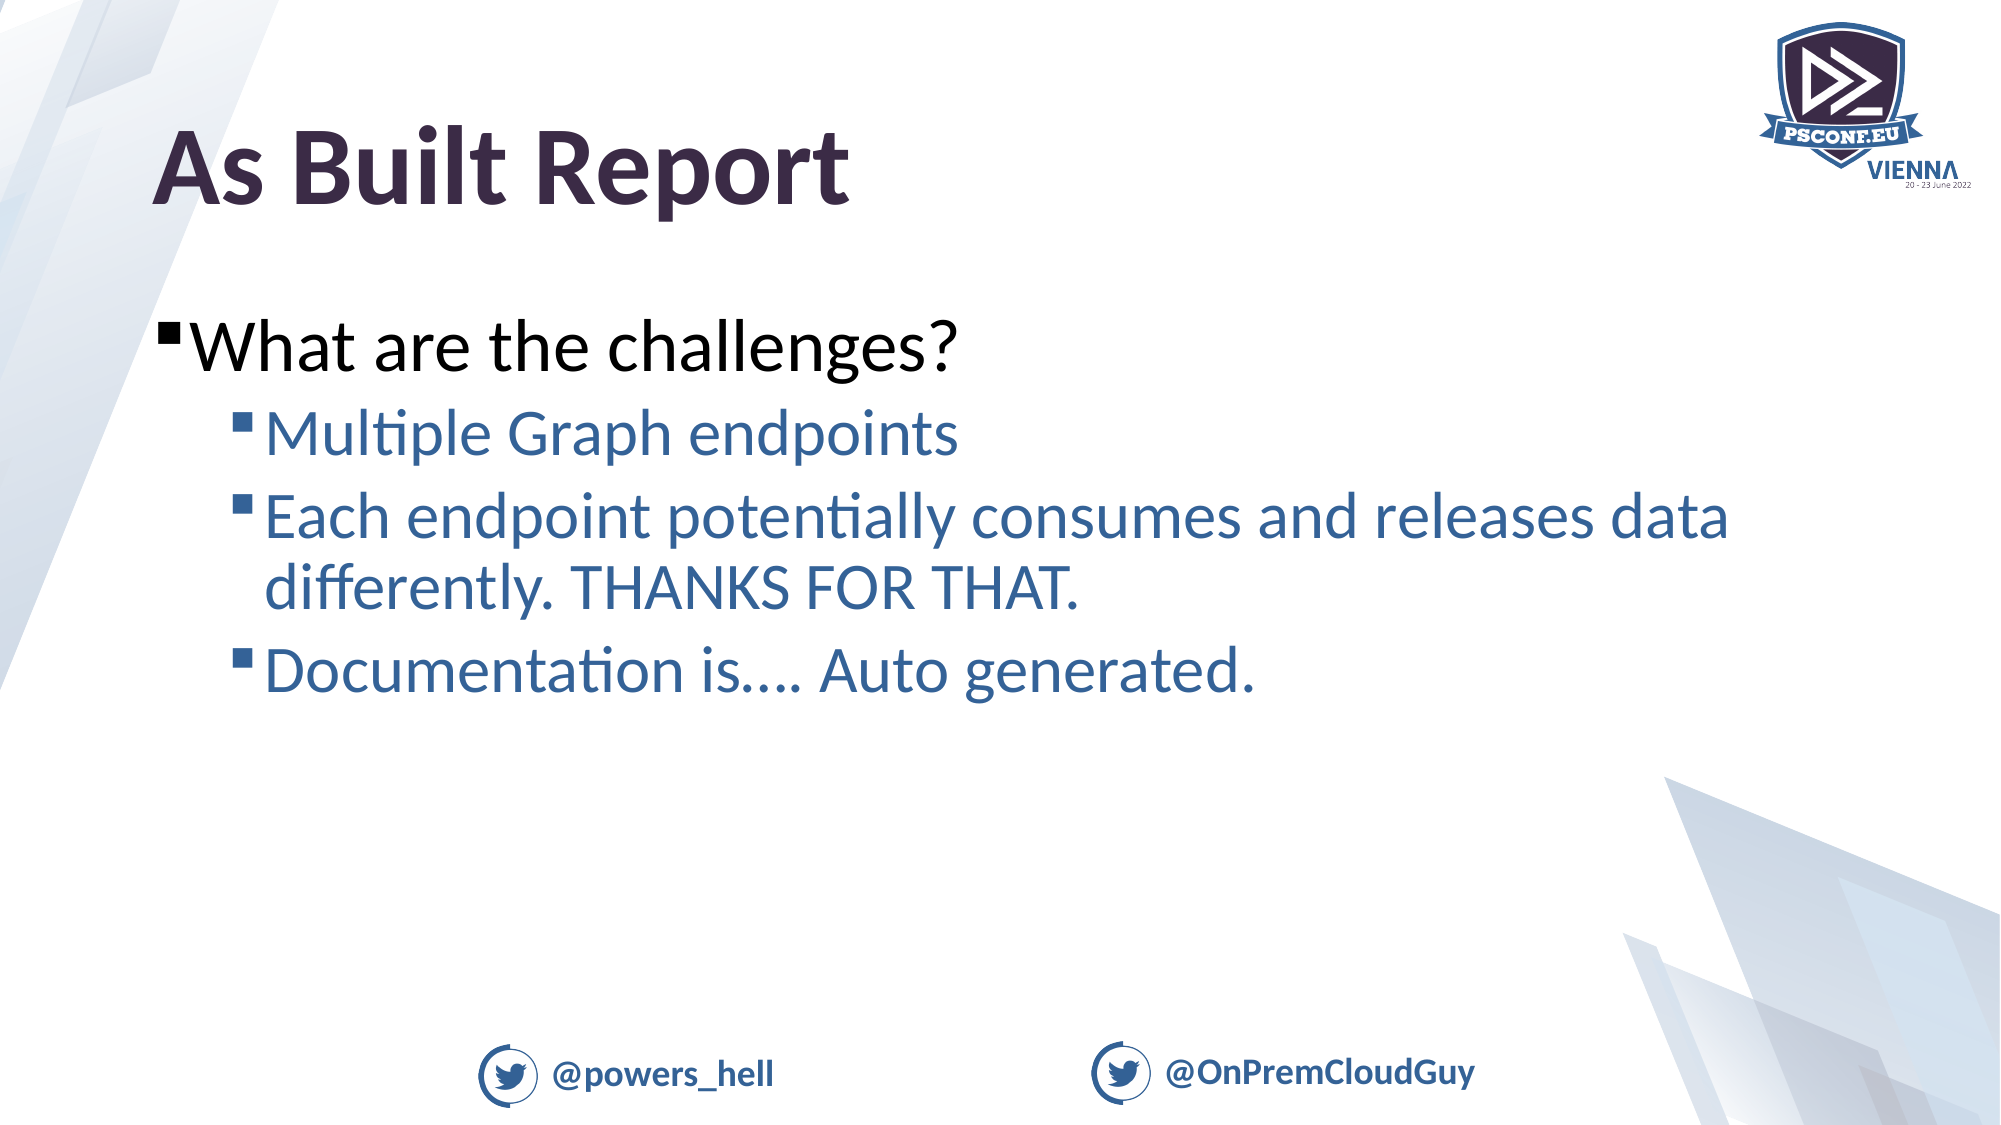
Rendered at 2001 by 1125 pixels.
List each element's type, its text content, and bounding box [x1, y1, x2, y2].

title As Built Report [137, 59, 1735, 278]
picture [0, 0, 2000, 1125]
list What are the challenges? Multiple Graph endpoints Each endpoint potentially consumes and releases data differently. THANKS FOR THAT. Documentation is…. Auto generated. [137, 299, 1863, 1014]
